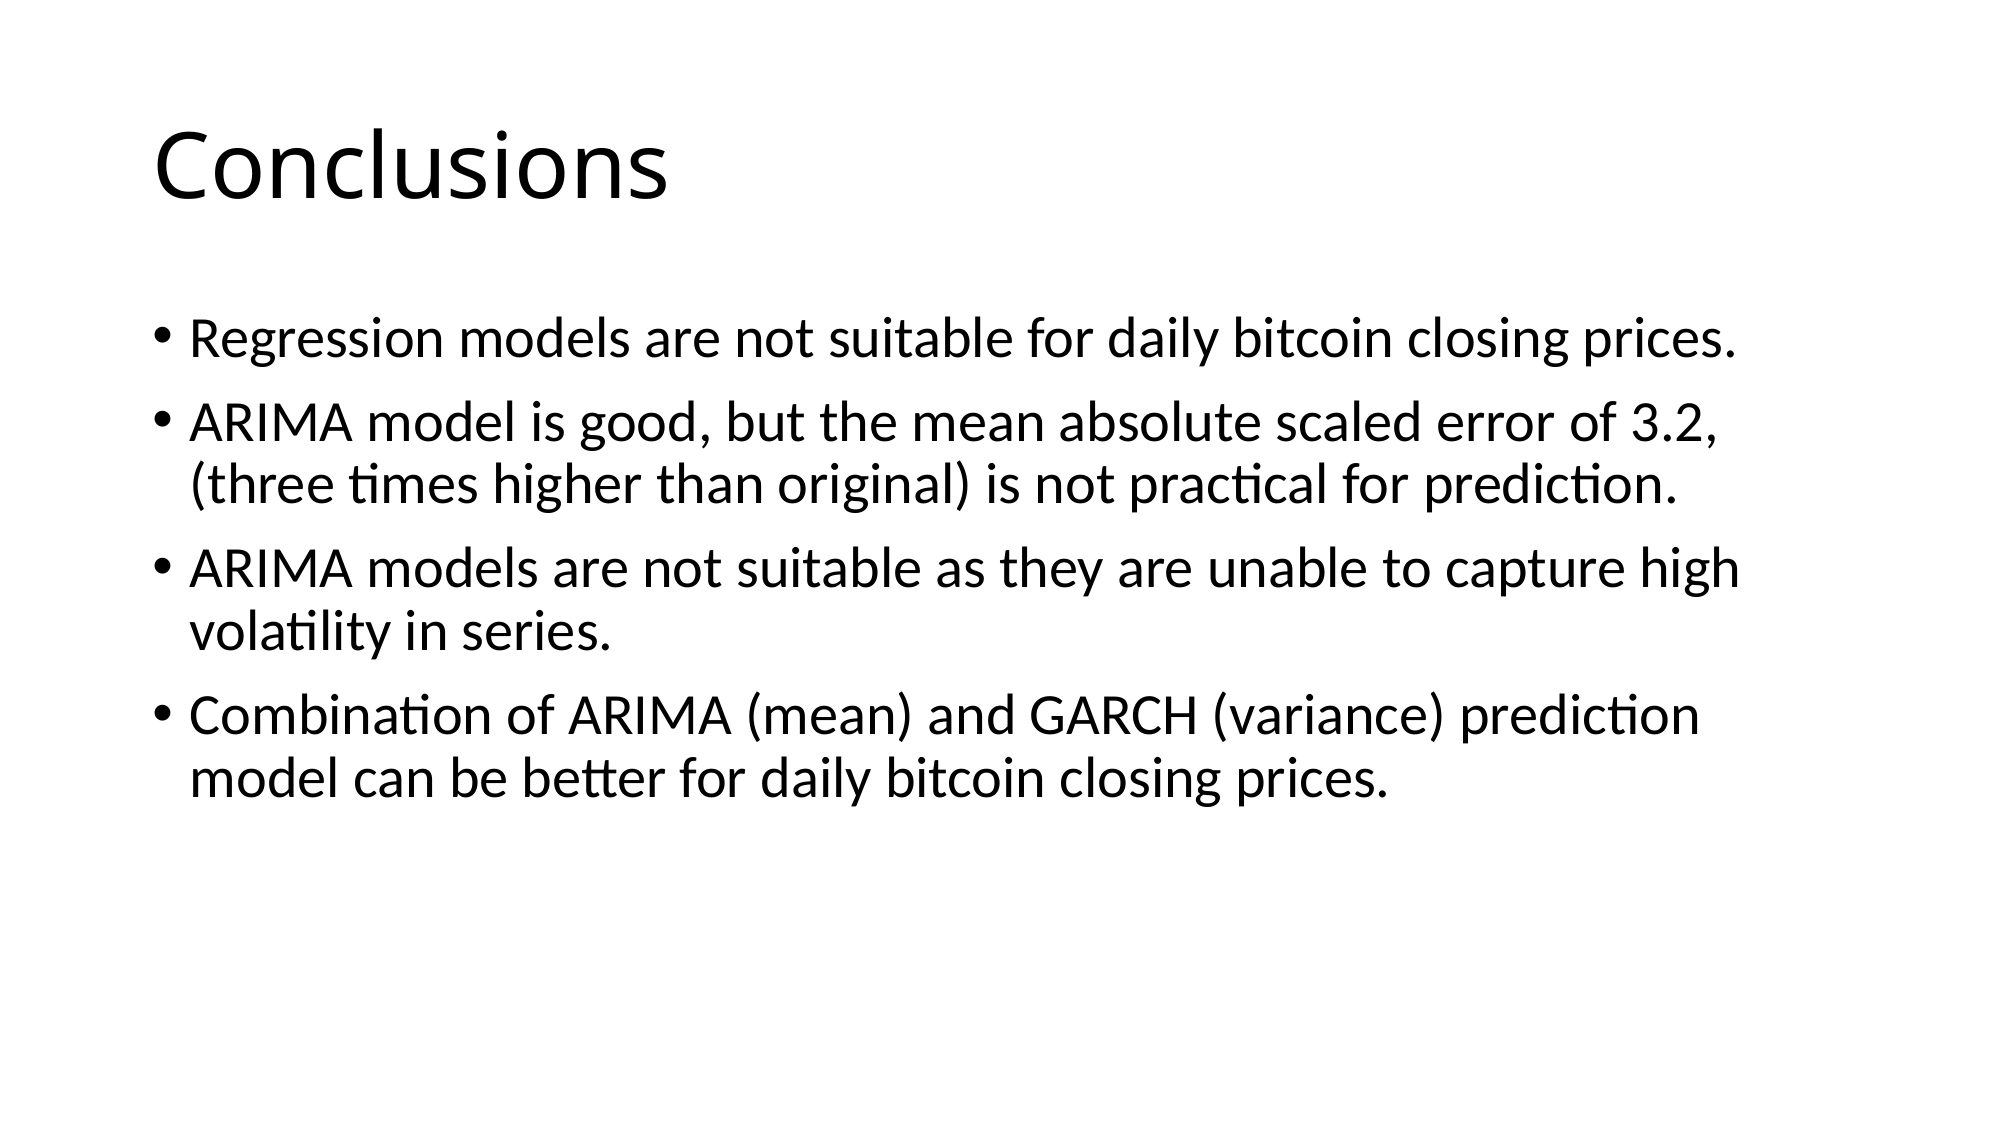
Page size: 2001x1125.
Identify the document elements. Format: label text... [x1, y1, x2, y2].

title Conclusions [137, 59, 1863, 278]
list Regression models are not suitable for daily bitcoin closing prices. ARIMA model is good, but the mean absolute scaled error of 3.2, (three times higher than original) is not practical for prediction. ARIMA models are not suitable as they are unable to capture high volatility in series. Combination of ARIMA (mean) and GARCH (variance) prediction model can be better for daily bitcoin closing prices. [137, 299, 1863, 1014]
